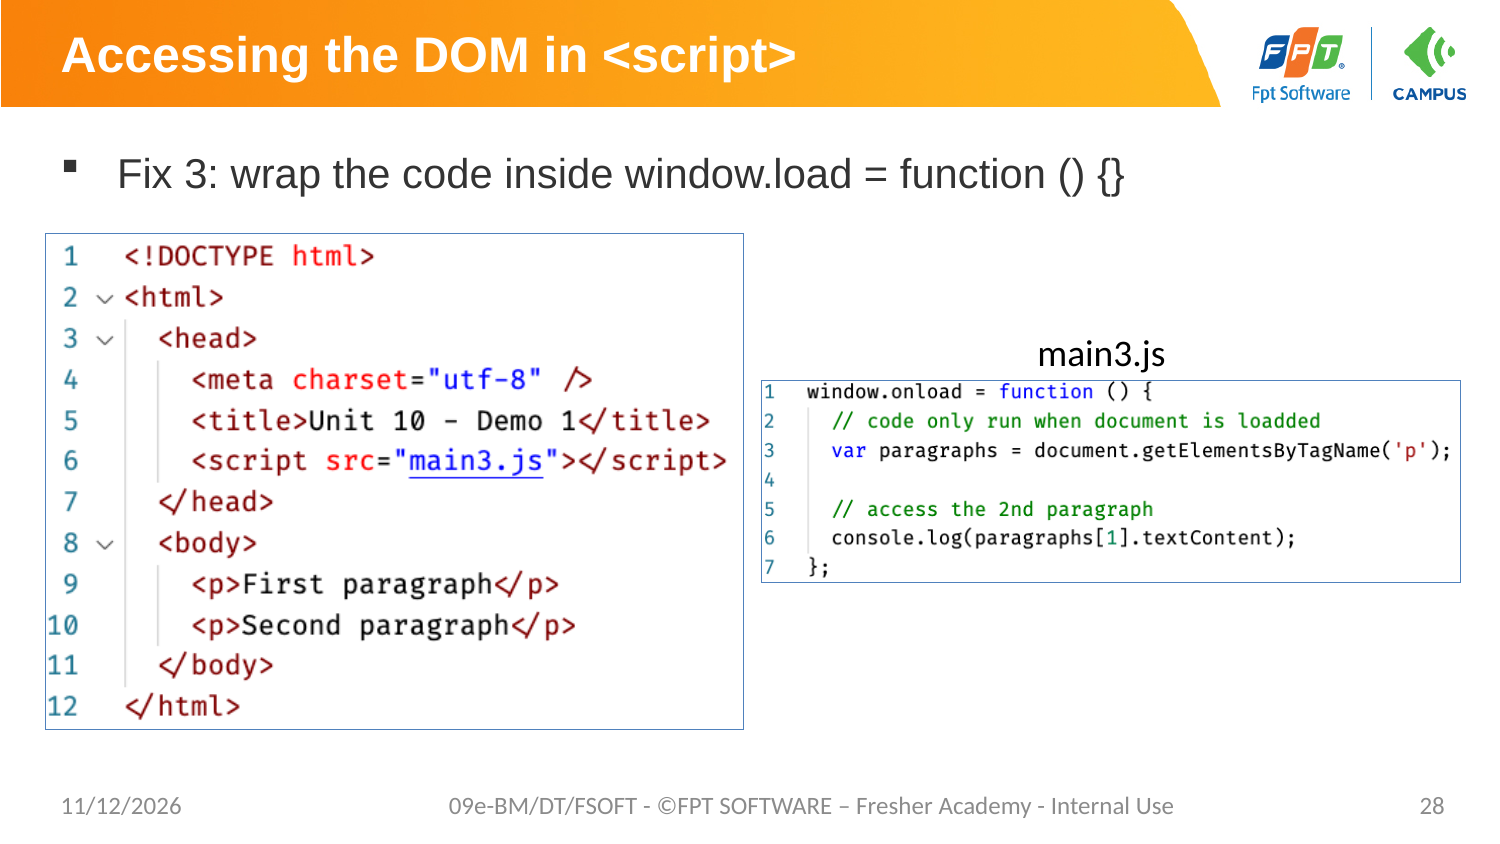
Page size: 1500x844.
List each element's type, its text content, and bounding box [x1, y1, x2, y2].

list Fix 3: wrap the code inside window.load = function () {} [45, 139, 1461, 754]
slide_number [45, 782, 270, 827]
footer 09e-BM/DT/FSOFT - ©FPT SOFTWARE – Fresher Academy - Internal Use [289, 782, 1335, 827]
text_box main3.js [1022, 321, 1181, 378]
slide_number 28 [1350, 782, 1461, 827]
title Accessing the DOM in <script> [45, 0, 1176, 106]
picture [1, 0, 1499, 844]
